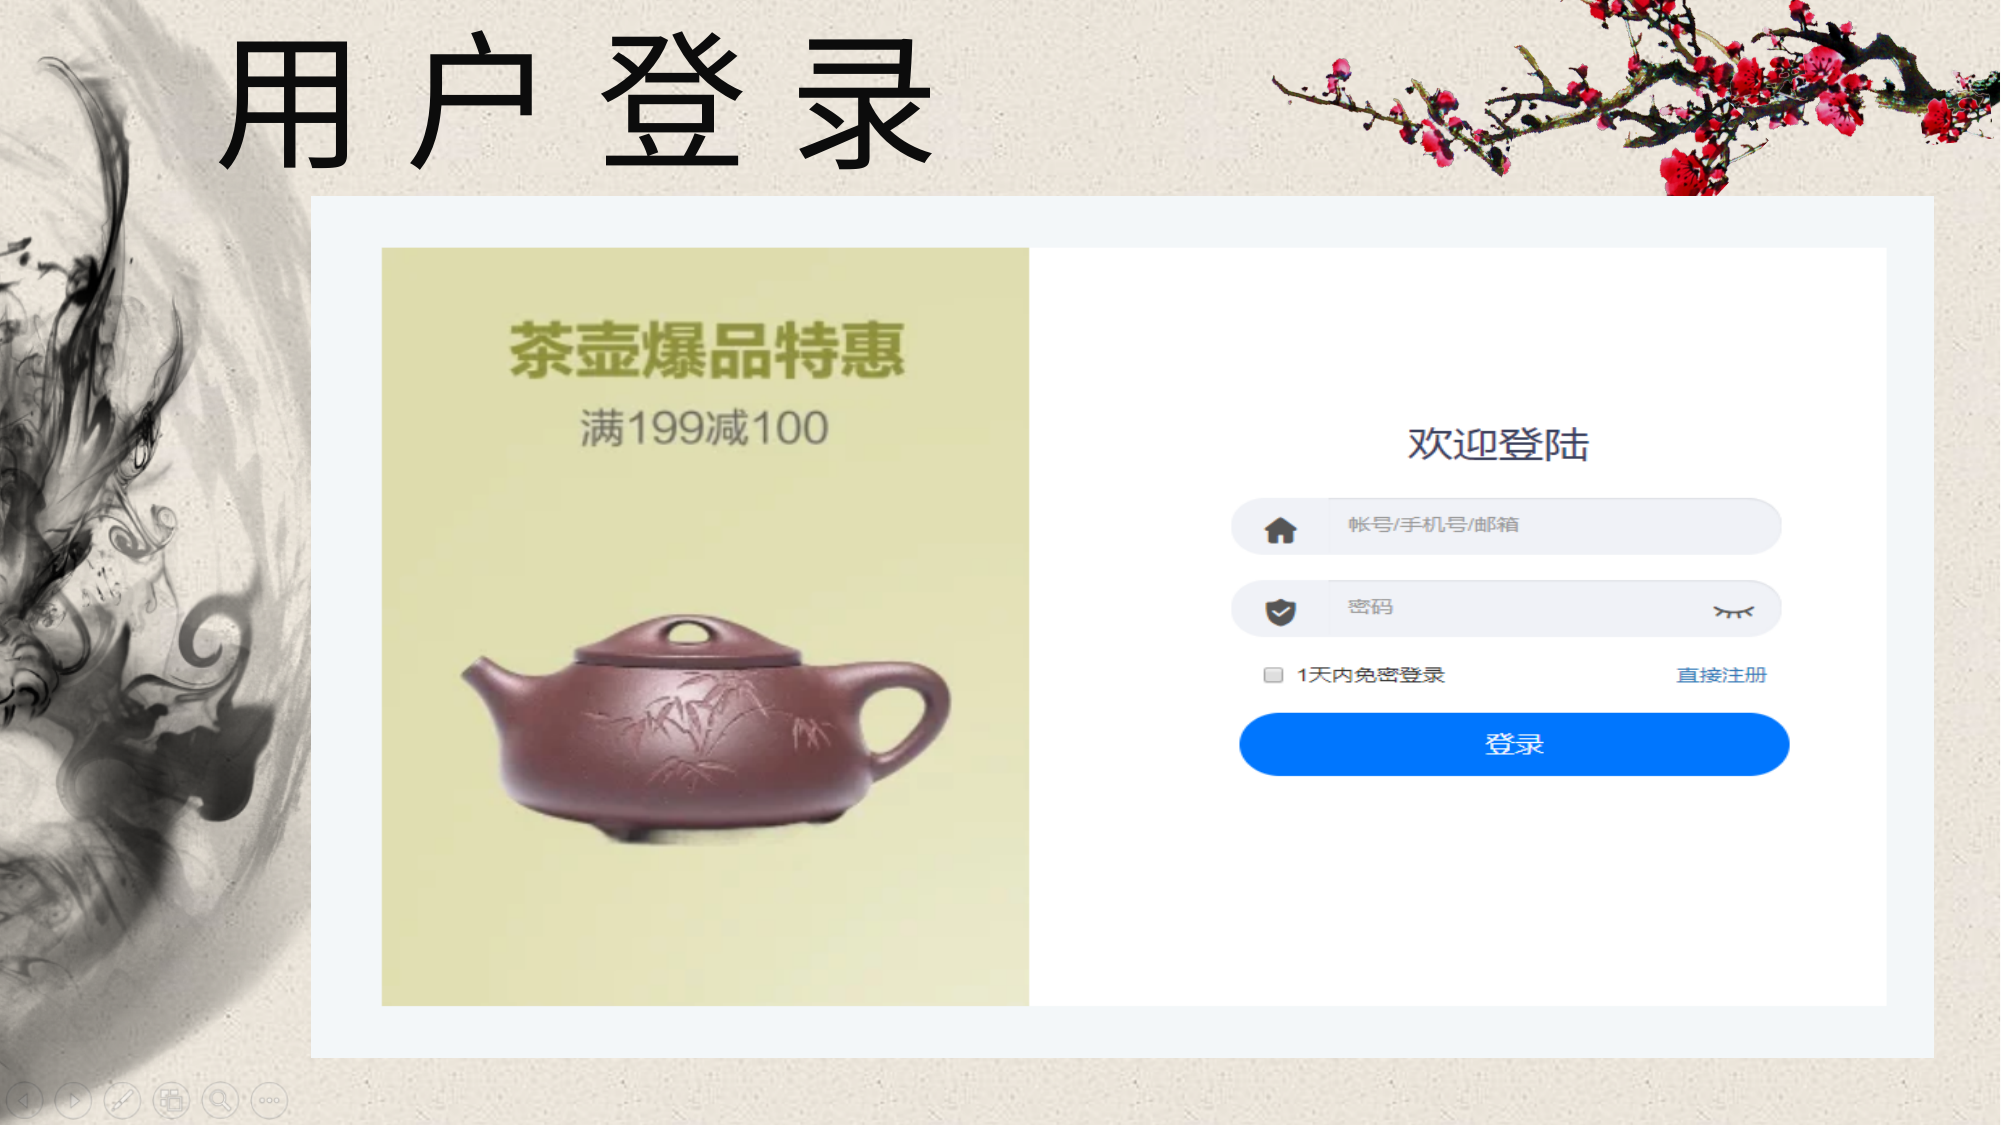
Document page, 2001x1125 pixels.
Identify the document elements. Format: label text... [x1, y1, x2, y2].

text_box 用户登录 [522, 0, 955, 195]
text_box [1233, 0, 1990, 407]
picture [0, 0, 2001, 1125]
